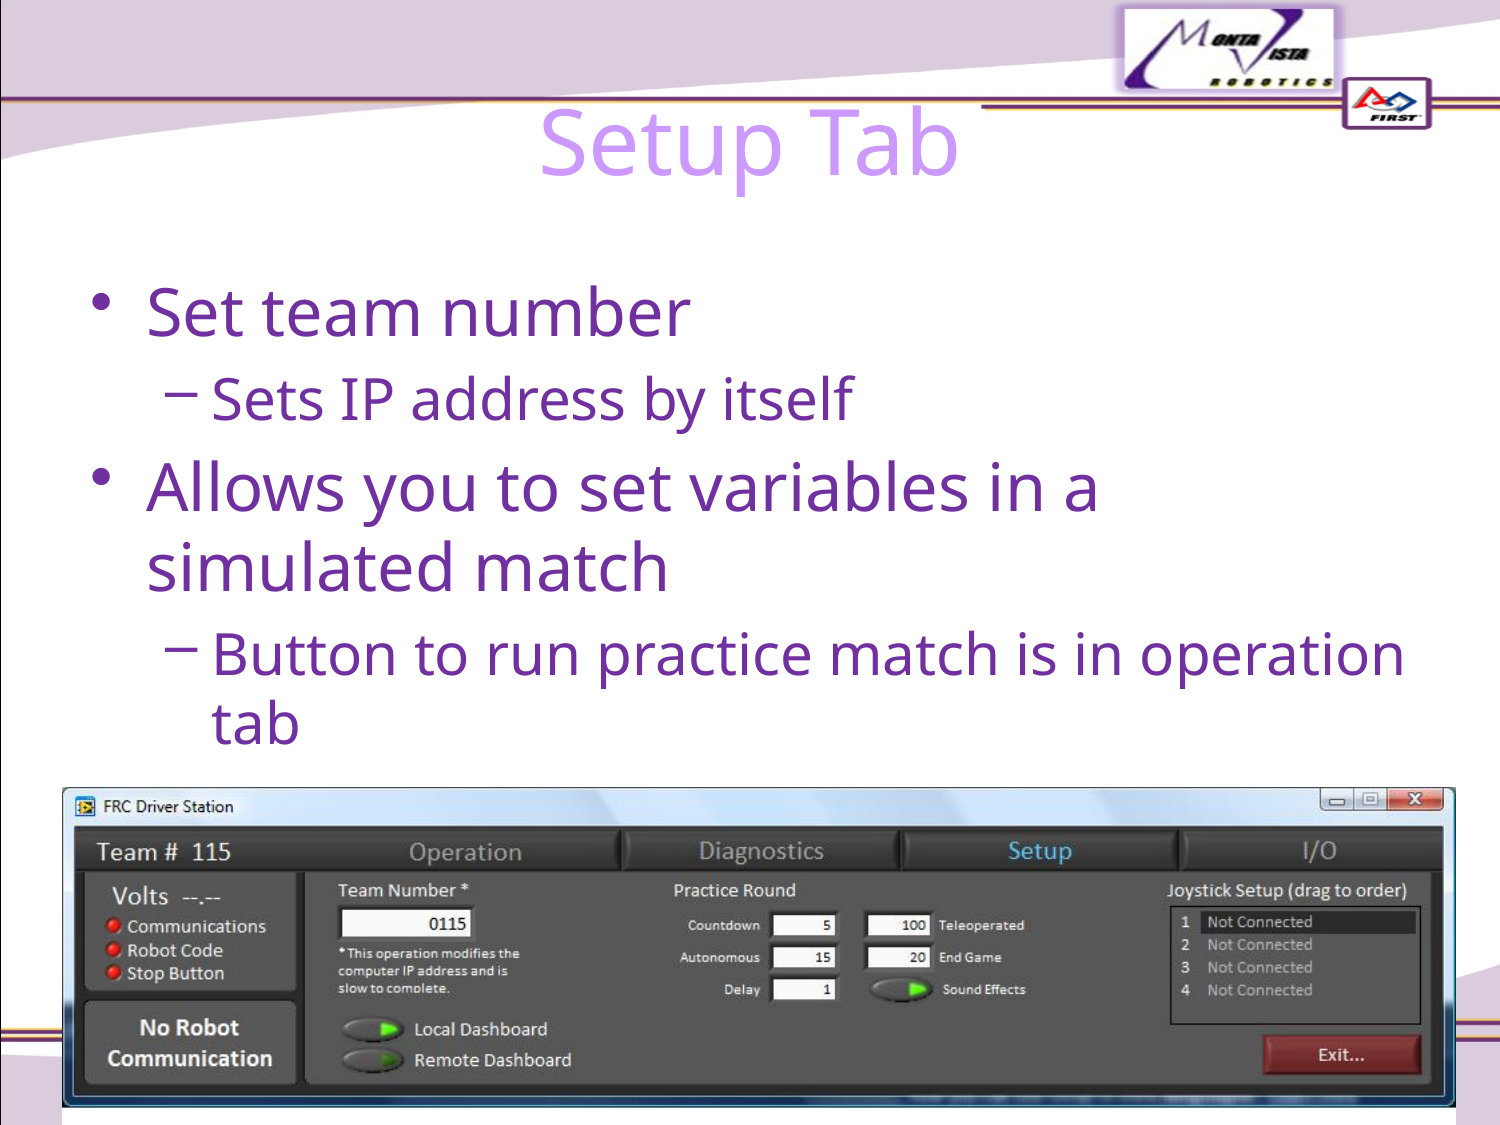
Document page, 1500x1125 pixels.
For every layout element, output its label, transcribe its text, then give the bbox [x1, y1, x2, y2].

list Set team number Sets IP address by itself Allows you to set variables in a simulated match Button to run practice match is in operation tab [74, 262, 1426, 784]
picture [0, 0, 1500, 1125]
title Setup Tab [74, 44, 1426, 233]
